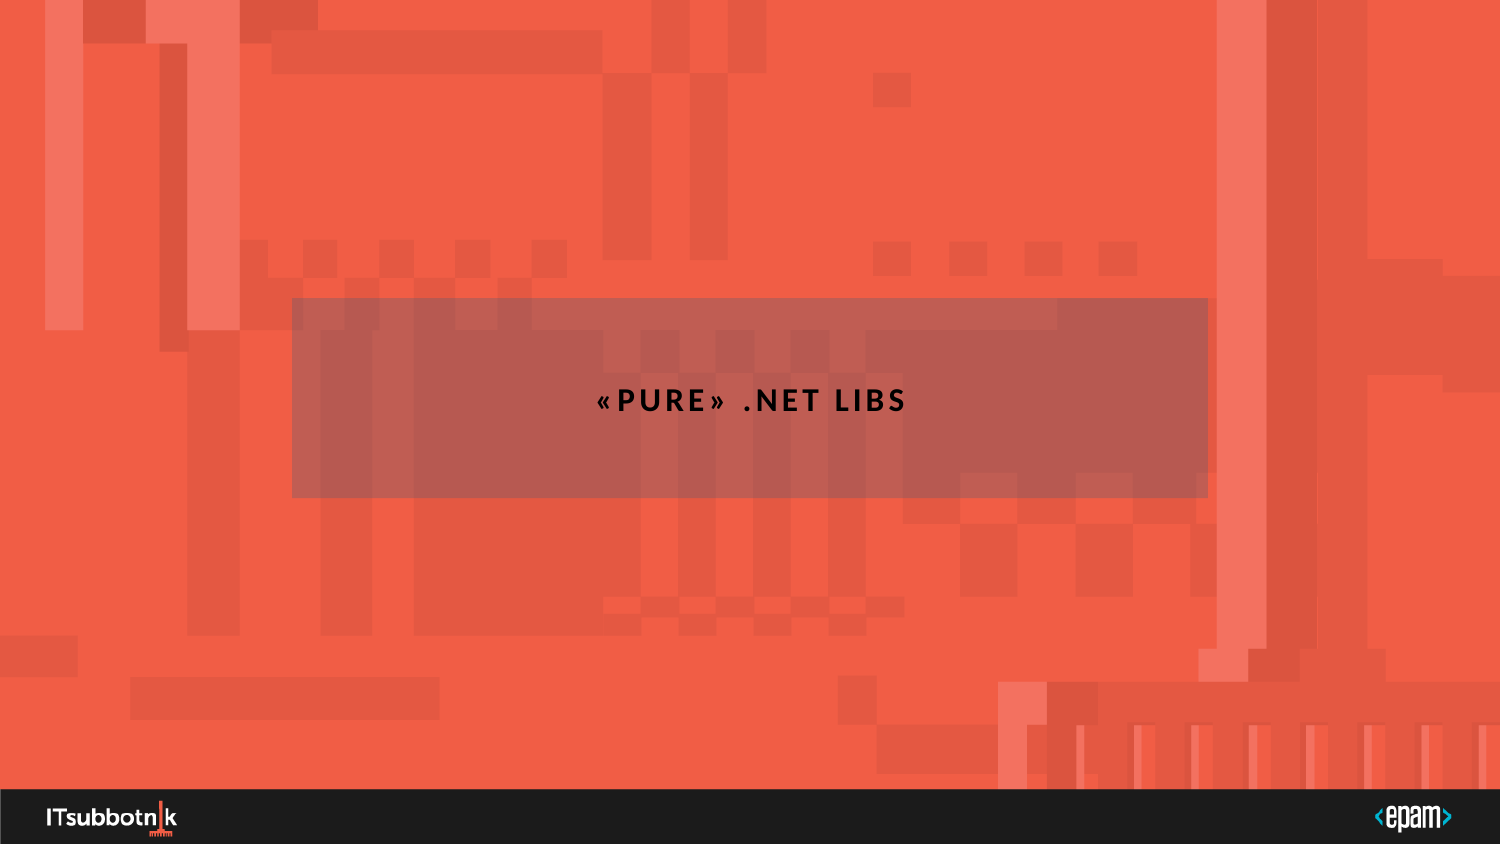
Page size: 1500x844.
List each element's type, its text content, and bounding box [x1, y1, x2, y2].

picture [0, 0, 1500, 844]
title «PURE» .Net libs [292, 298, 1208, 499]
